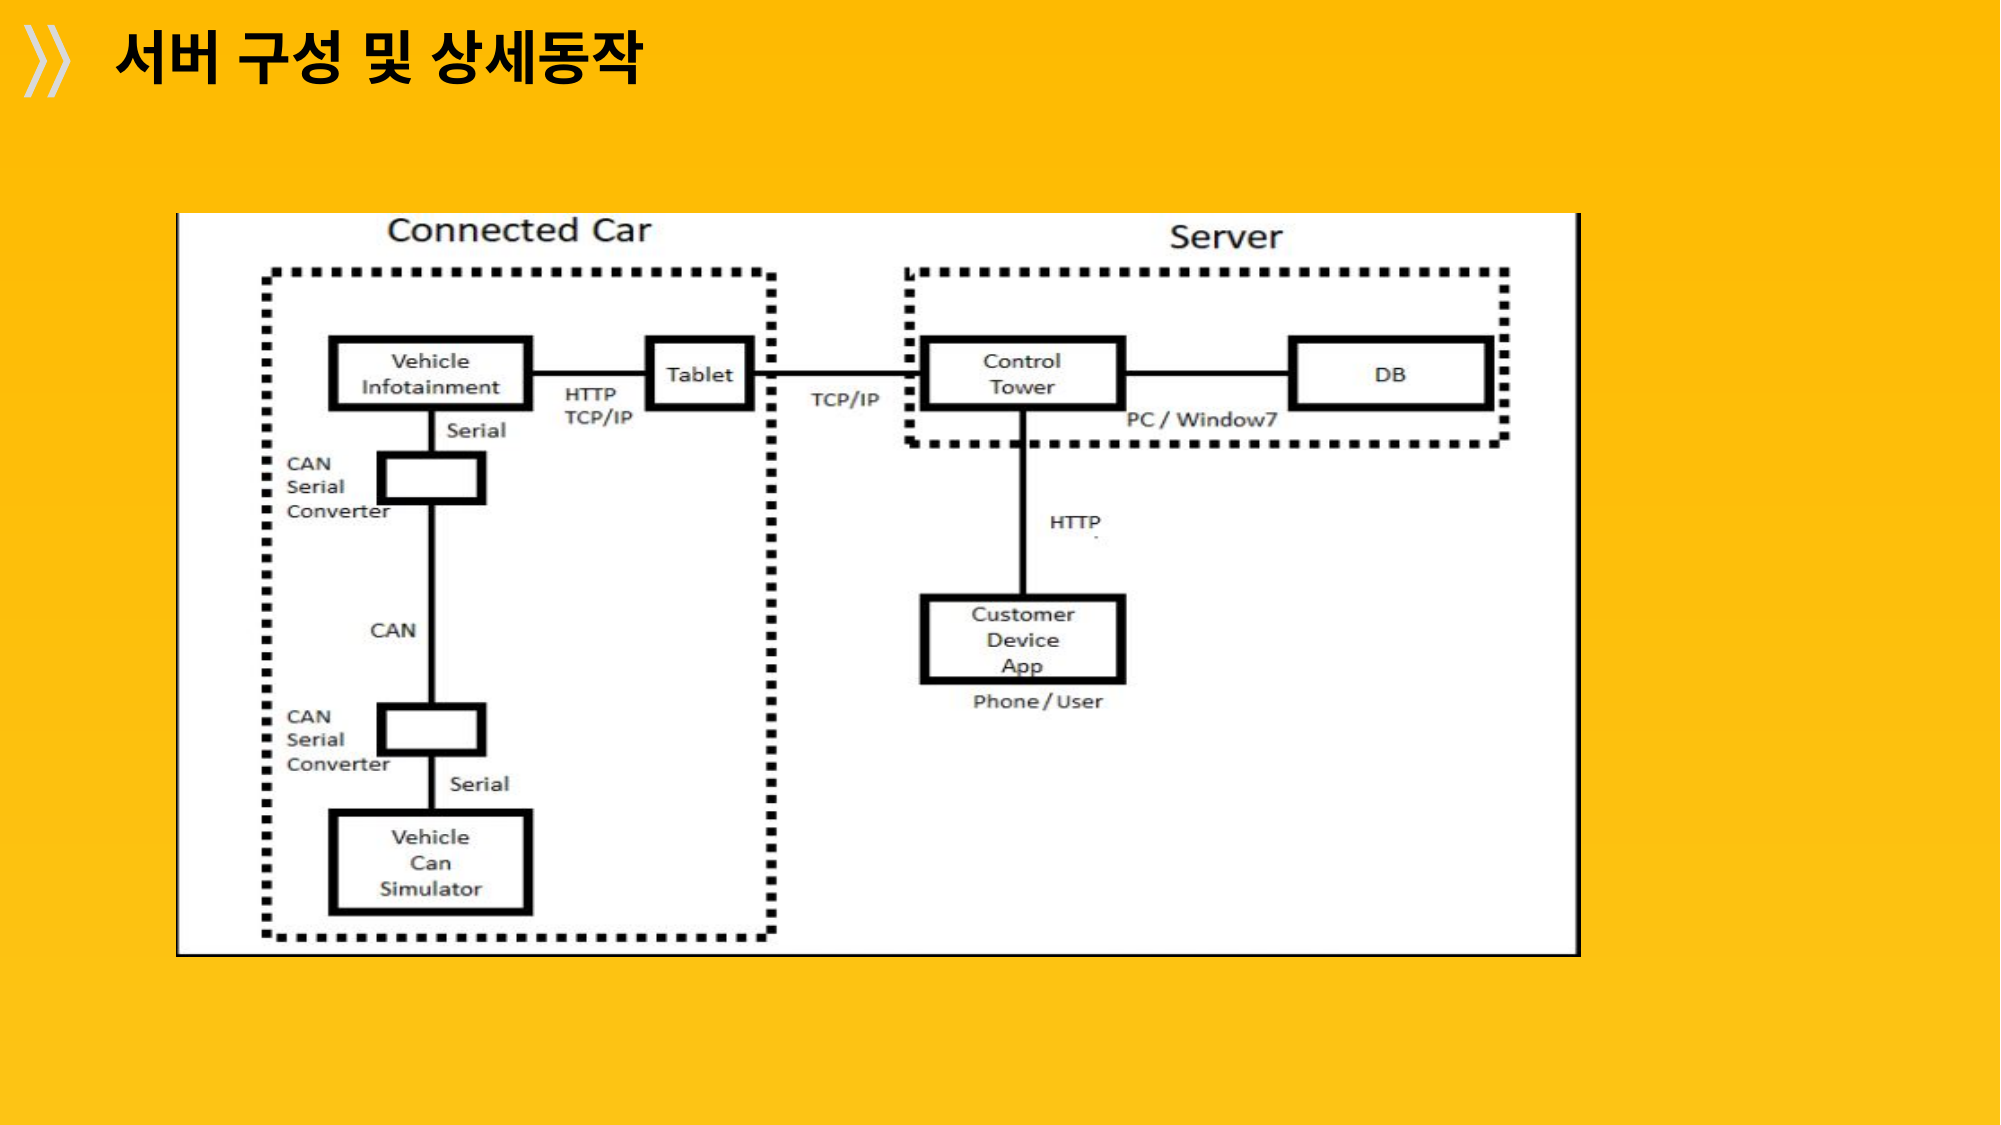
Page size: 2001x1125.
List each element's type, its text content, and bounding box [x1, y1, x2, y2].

picture [176, 213, 1581, 957]
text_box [23, 24, 71, 98]
text_box 서버 구성 및 상세동작 [99, 13, 660, 99]
